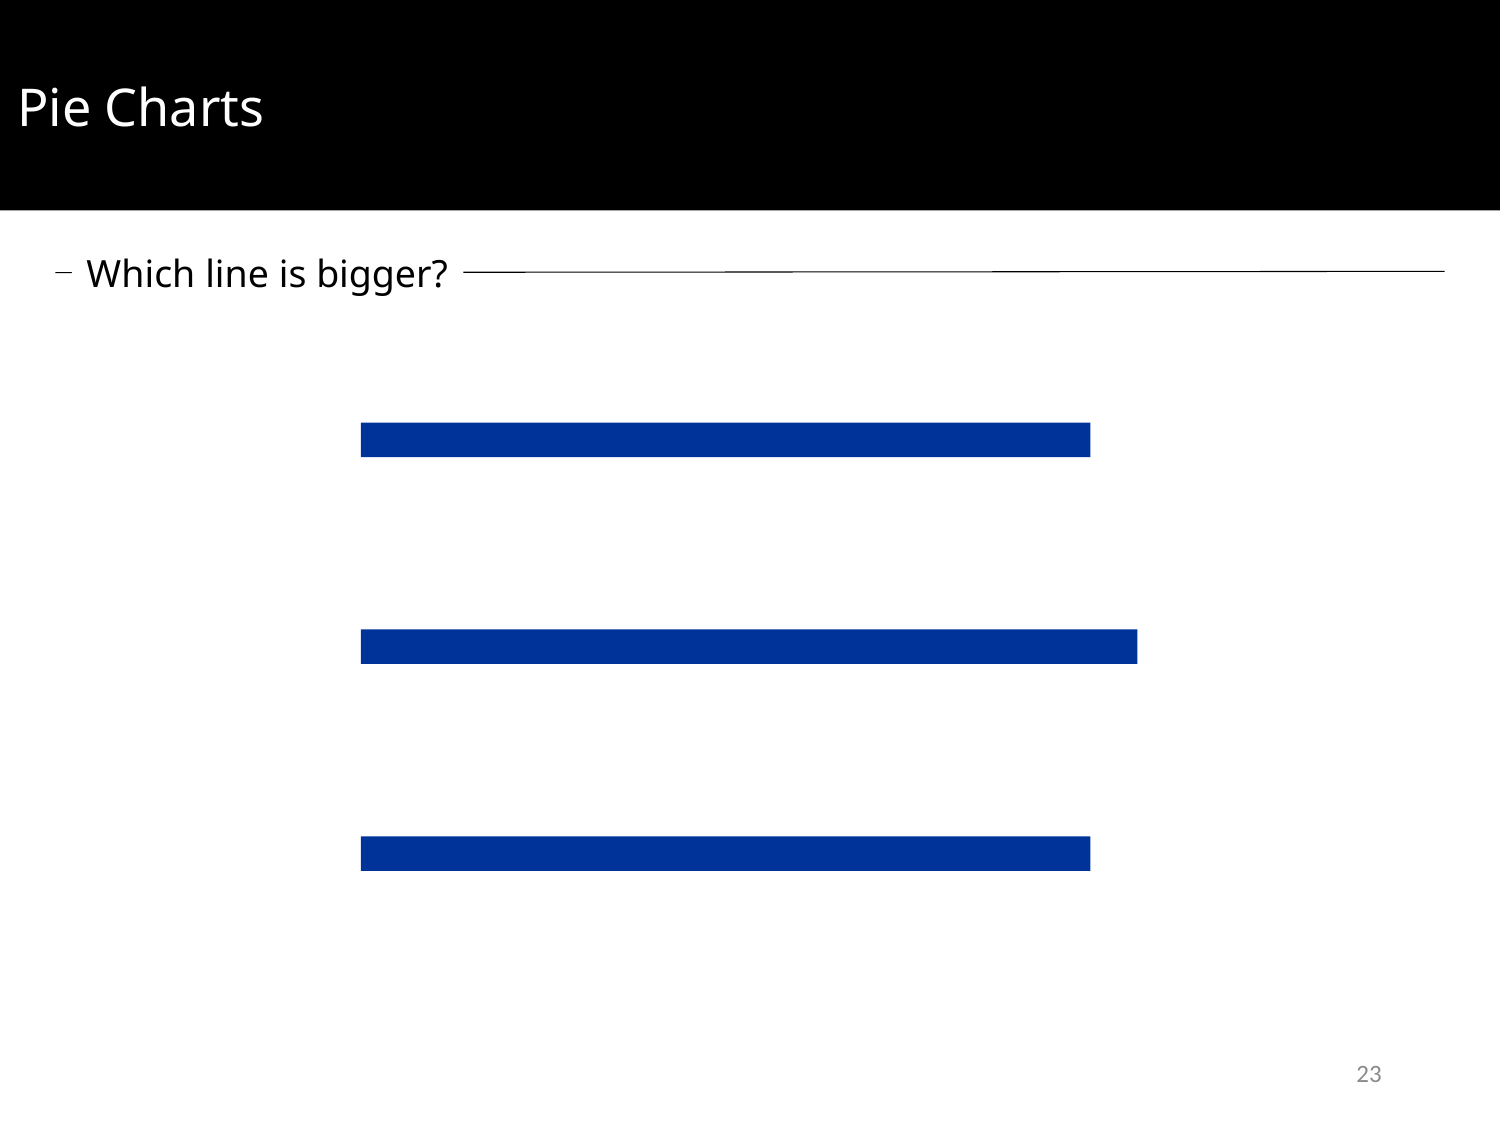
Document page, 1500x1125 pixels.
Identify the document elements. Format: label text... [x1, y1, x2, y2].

text_box Which line is bigger? [71, 242, 464, 271]
text_box [360, 422, 1091, 458]
text_box Which line is bigger? [71, 273, 464, 303]
text_box [360, 836, 1091, 871]
text_box [360, 629, 1138, 664]
slide_number 23 [1059, 1042, 1397, 1103]
title Pie Charts [2, 34, 1439, 186]
